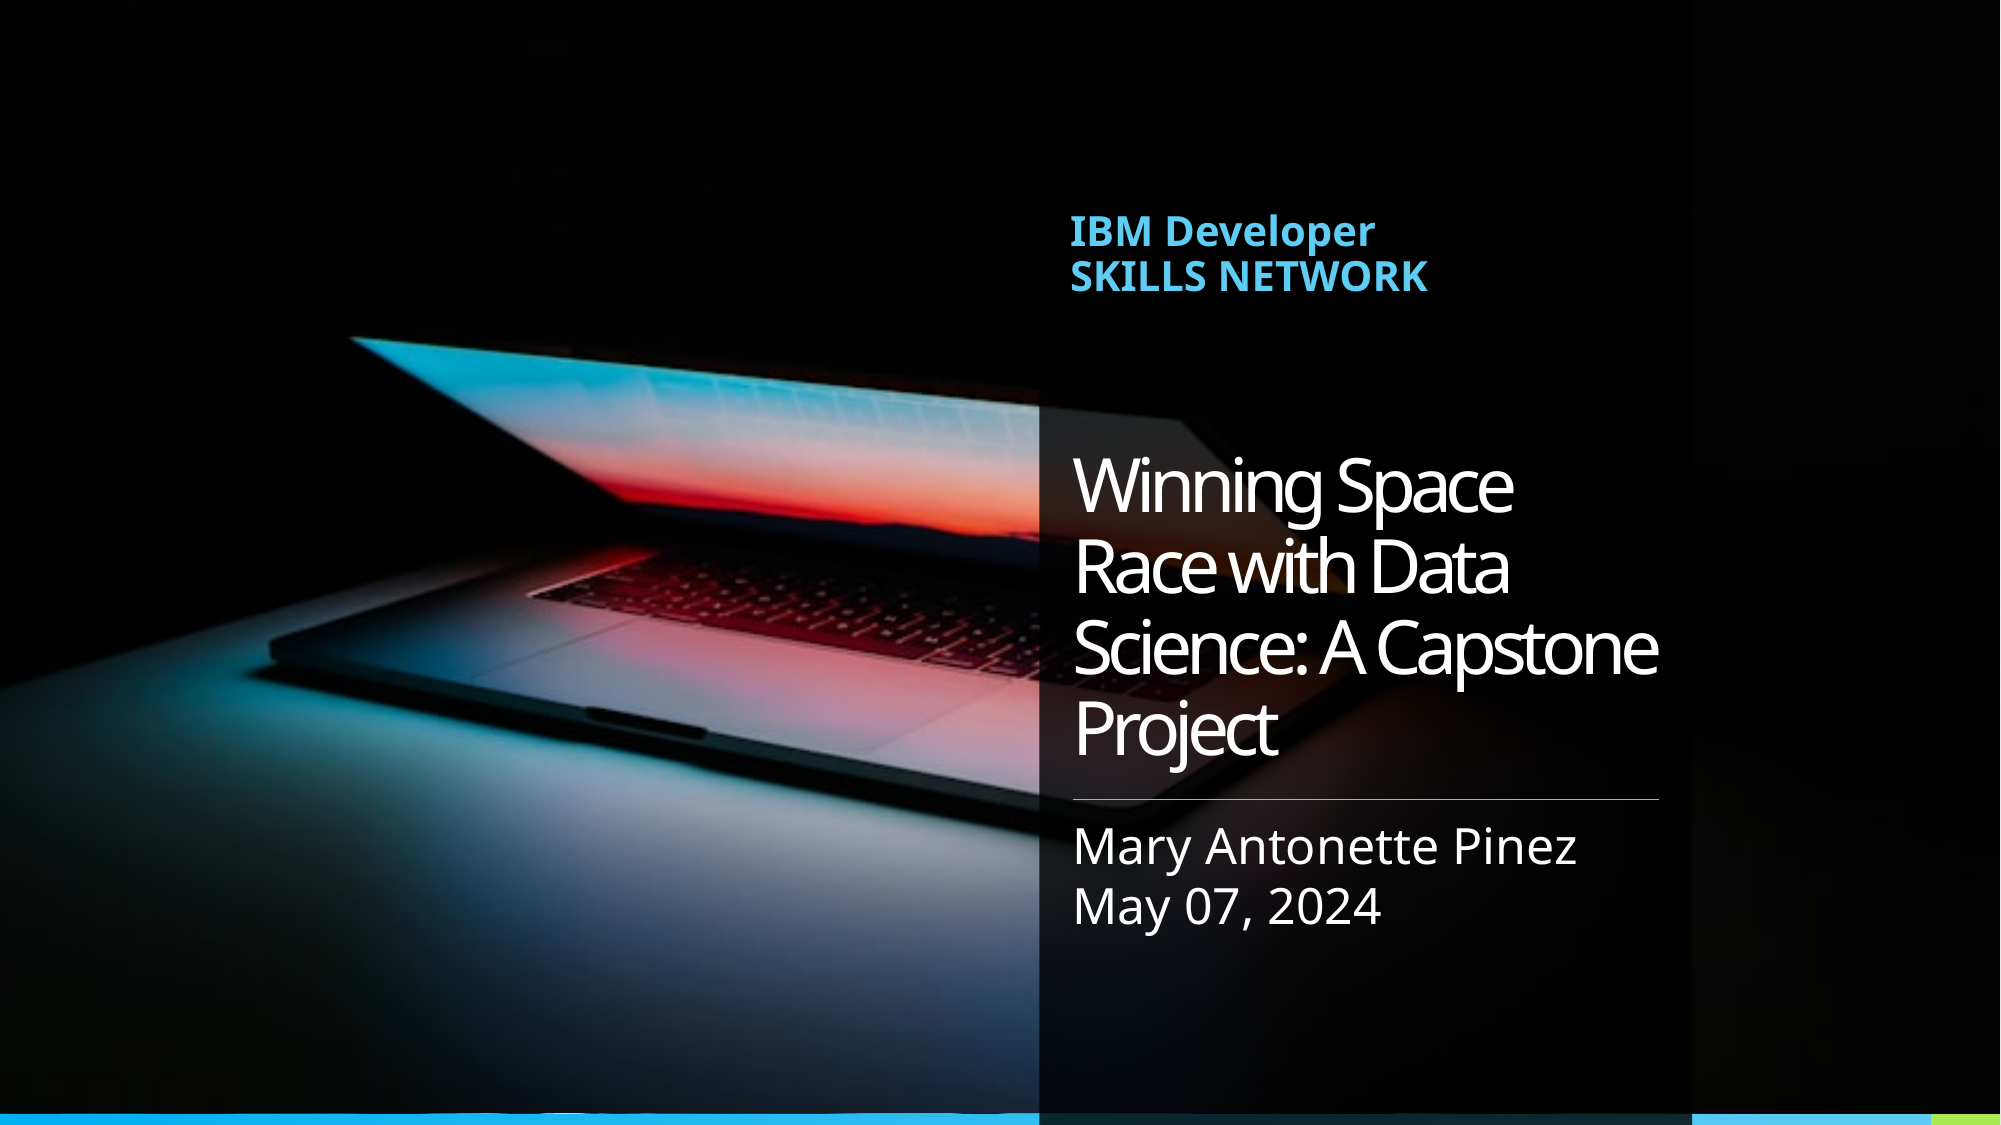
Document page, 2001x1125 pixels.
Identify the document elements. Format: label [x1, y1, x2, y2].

picture [0, 0, 2001, 1125]
text_box [1038, 1114, 1693, 1125]
